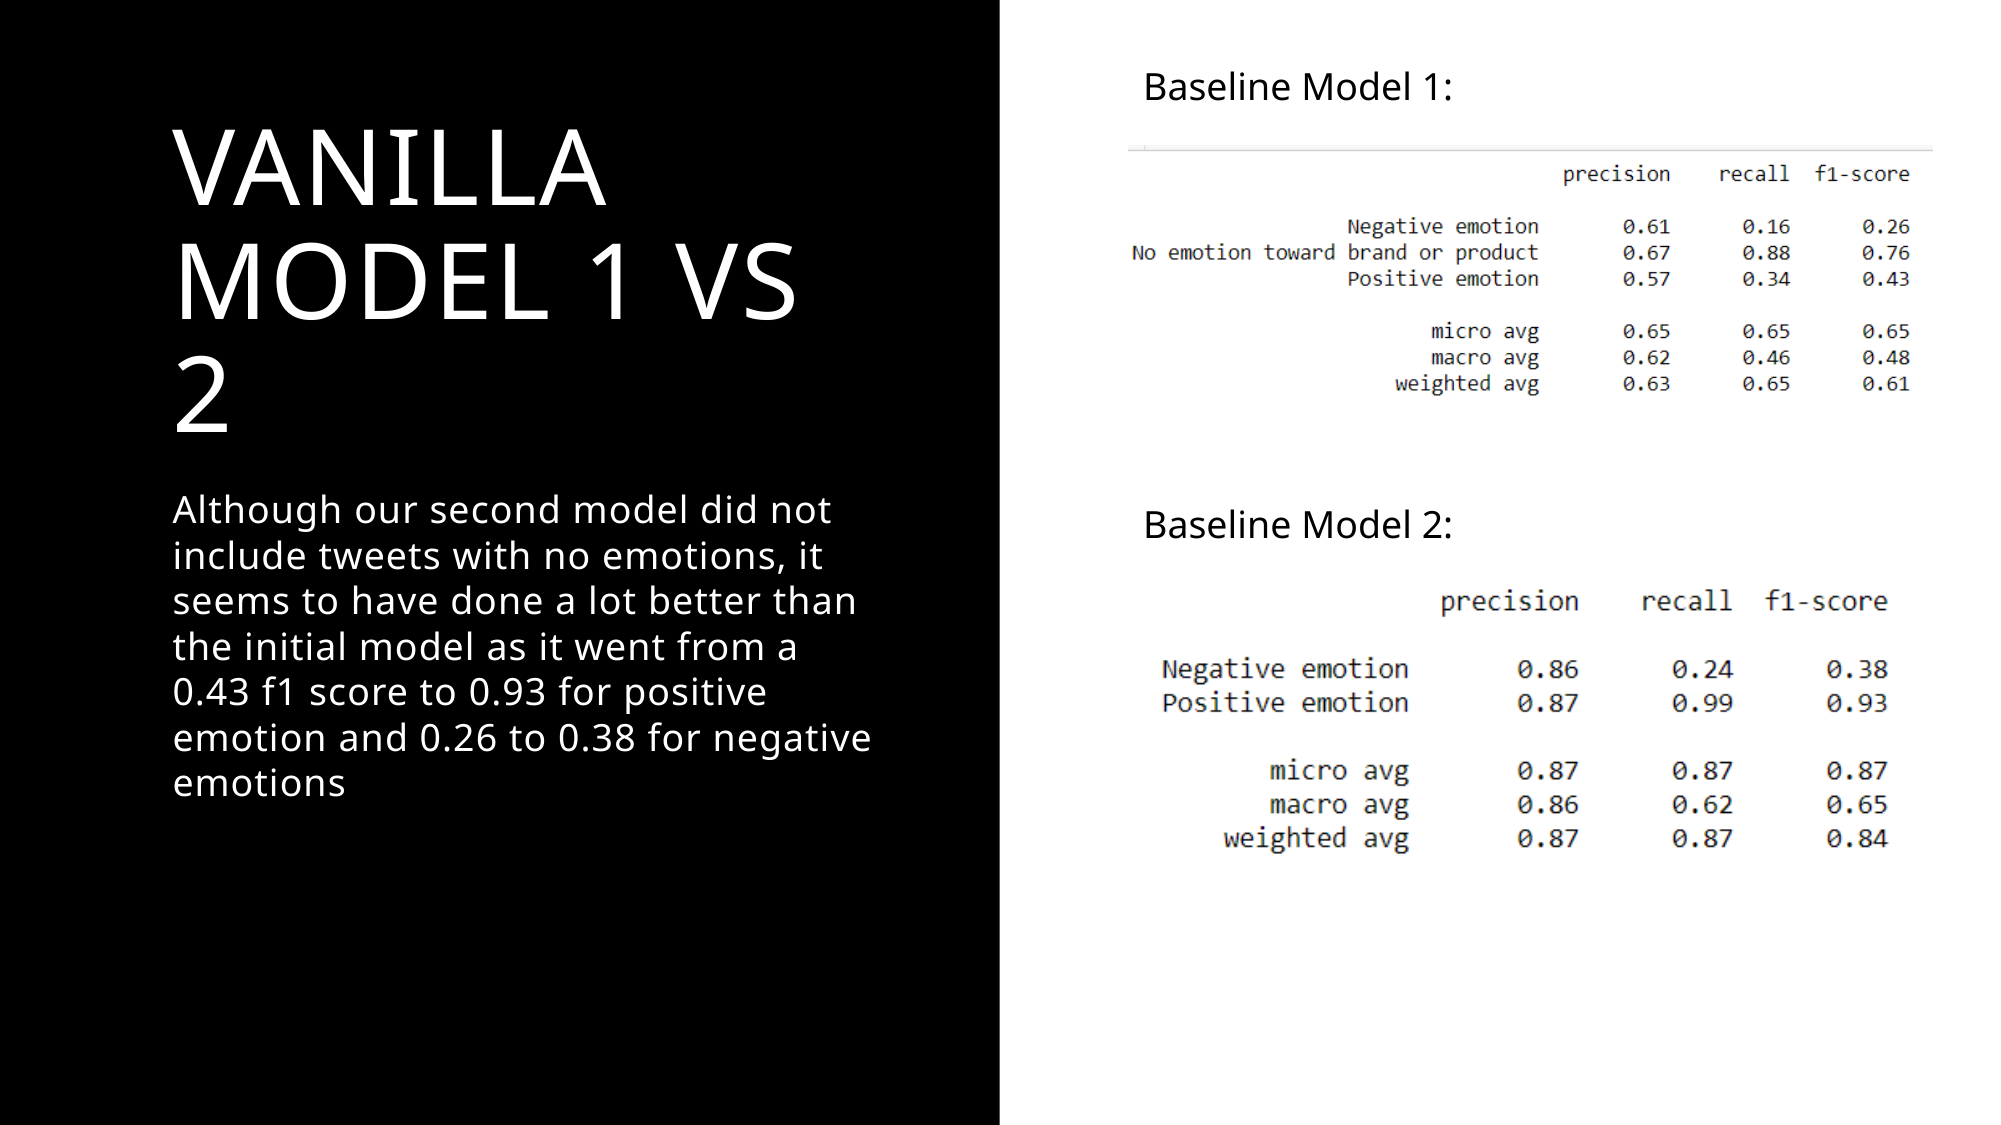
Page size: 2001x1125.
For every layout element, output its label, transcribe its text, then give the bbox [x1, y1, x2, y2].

text_box Although our second model did not include tweets with no emotions, it seems to have done a lot better than the initial model as it went from a 0.43 f1 score to 0.93 for positive emotion and 0.26 to 0.38 for negative emotions [157, 478, 896, 839]
text_box Baseline Model 1: [1128, 55, 1493, 116]
title Vanilla Model 1 vs 2 [157, 104, 896, 465]
text_box [1001, 0, 2000, 1125]
picture [1128, 572, 1916, 907]
text_box Baseline Model 2: [1128, 494, 1493, 554]
picture [1128, 145, 1933, 428]
text_box [0, 0, 1001, 1125]
